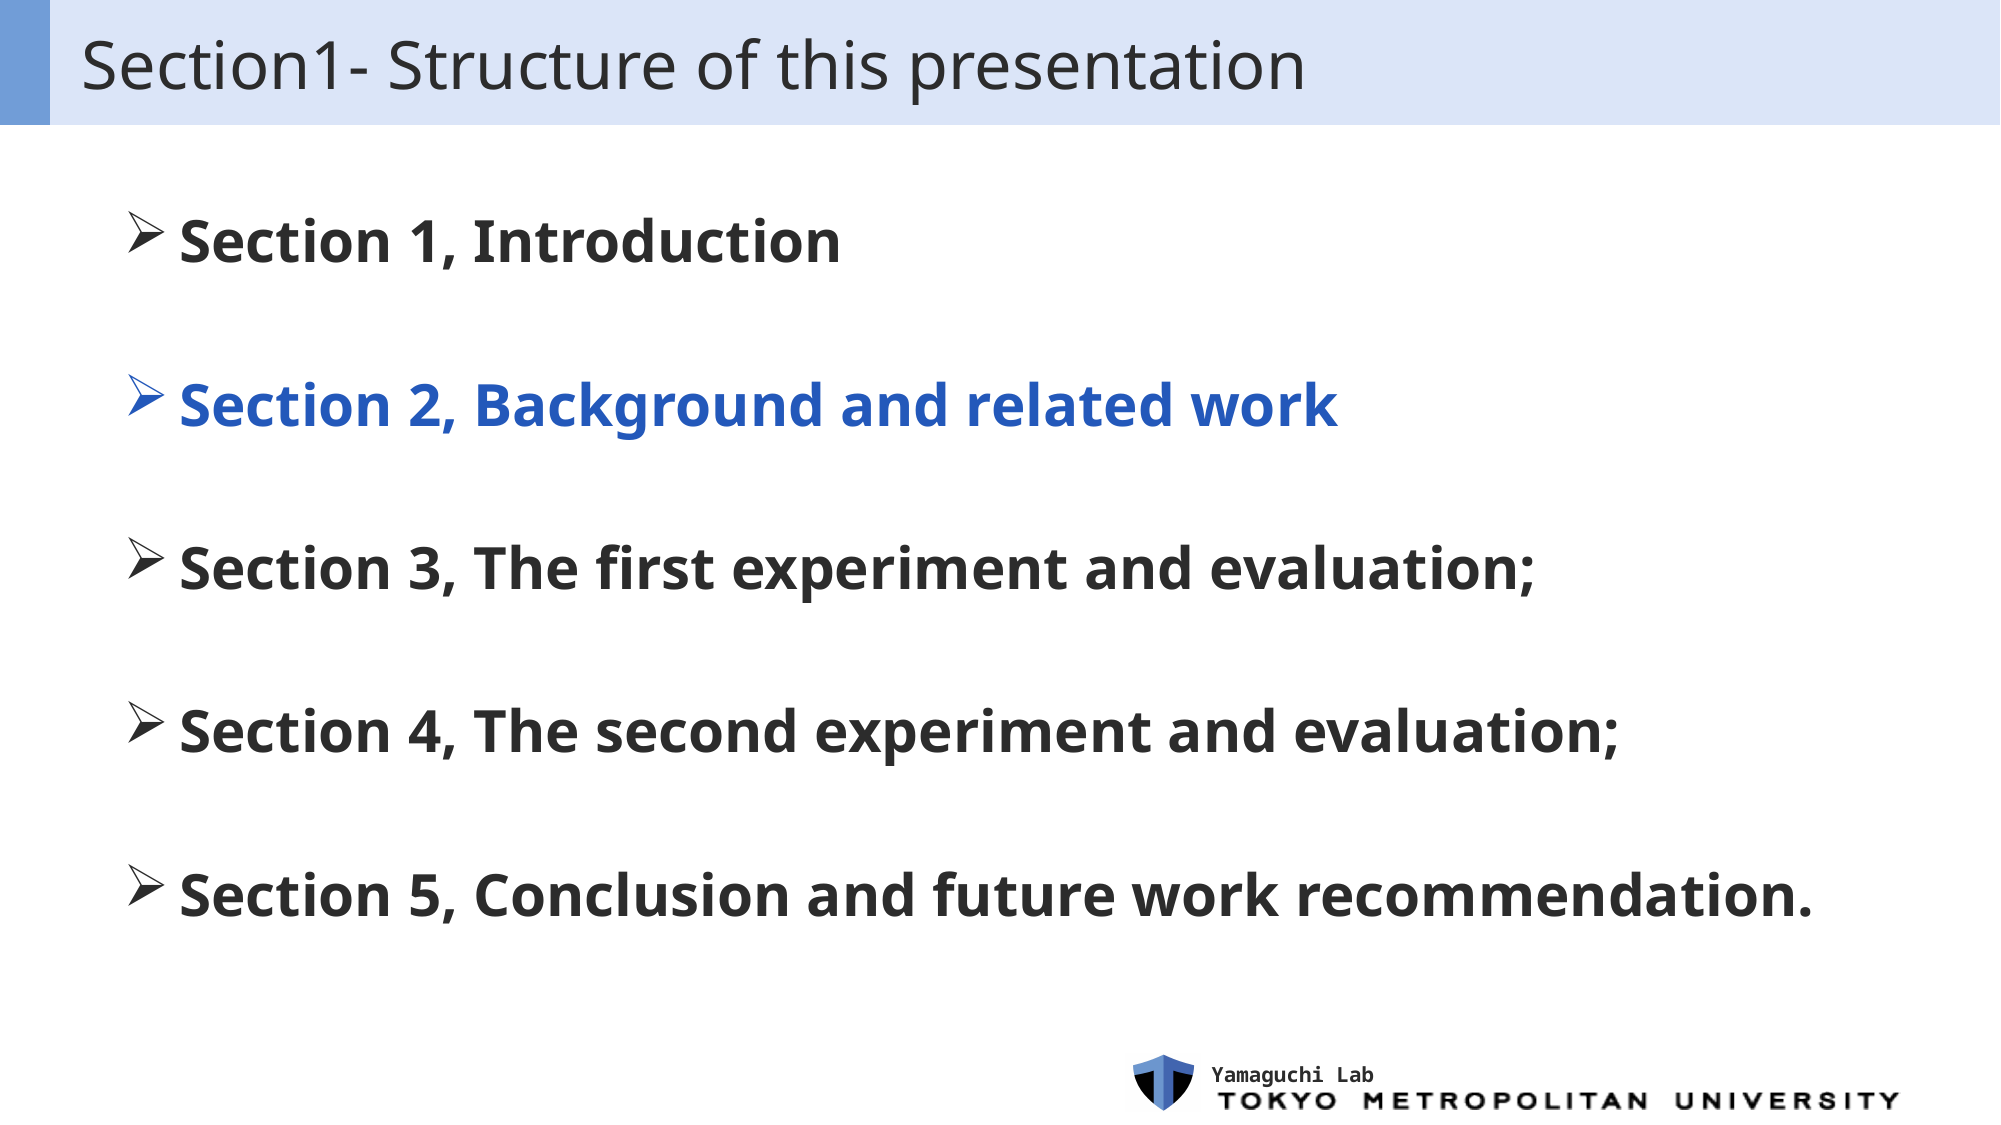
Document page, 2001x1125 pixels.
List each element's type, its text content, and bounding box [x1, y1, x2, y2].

slide_number [1820, 1067, 1987, 1105]
title Section1- Structure of this presentation [66, 0, 2000, 125]
picture [1217, 1091, 1901, 1110]
picture [1125, 1053, 1201, 1112]
list Section 1, Introduction Section 2, Background and related work Section 3, The first experiment and evaluation; Section 4, The second experiment and evaluation; Section 5, Conclusion and future work recommendation. [108, 196, 1959, 993]
